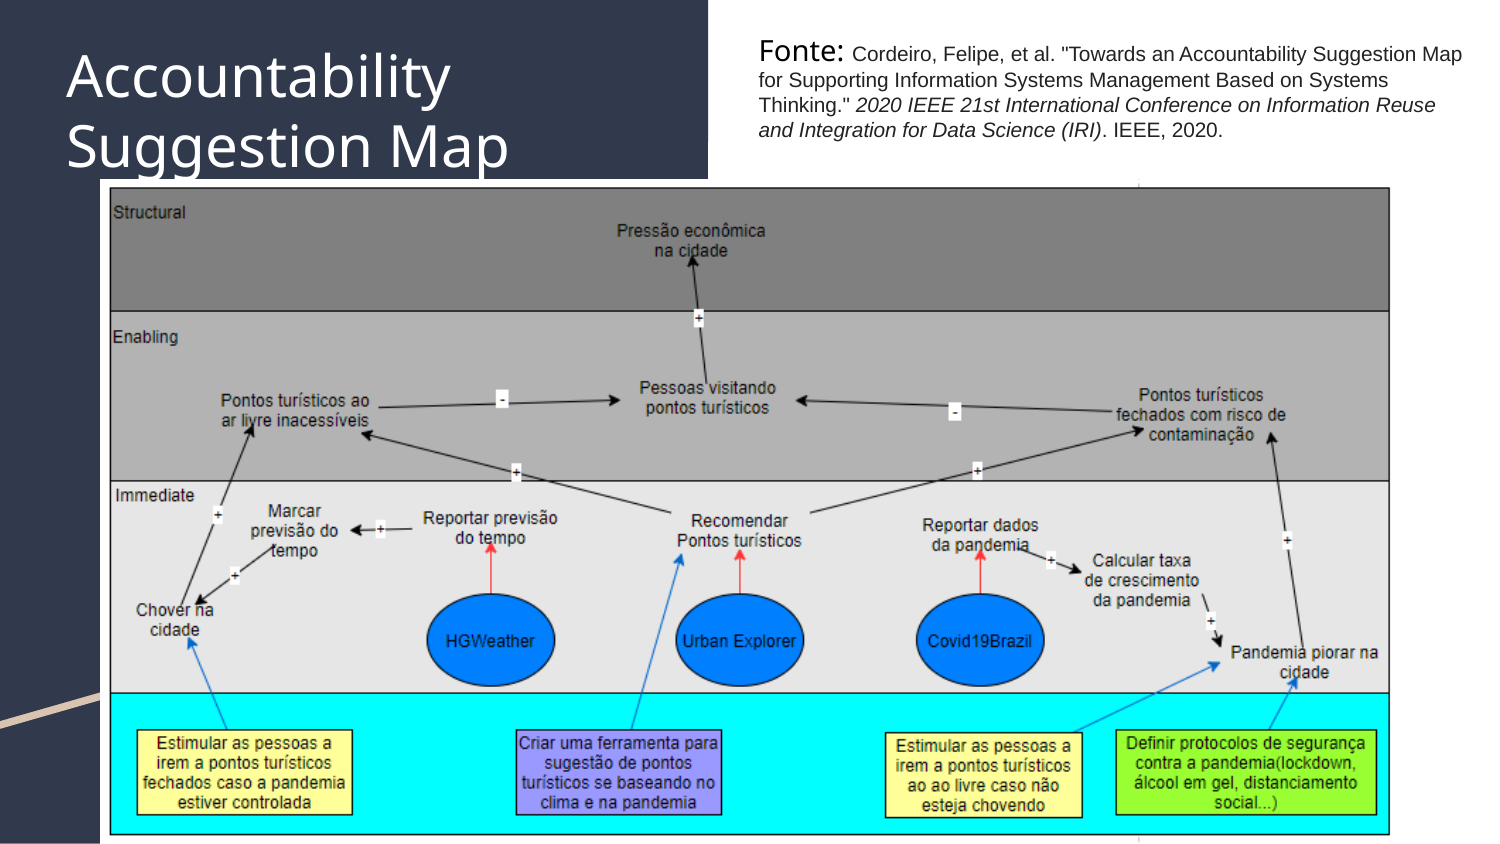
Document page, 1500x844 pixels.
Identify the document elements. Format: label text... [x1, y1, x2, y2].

title Accountability Suggestion Map [51, 24, 660, 236]
text_box Fonte: Cordeiro, Felipe, et al. "Towards an Accountability Suggestion Map for Supporting Information Systems Management Based on Systems Thinking." 2020 IEEE 21st International Conference on Information Reuse and Integration for Data Science (IRI). IEEE, 2020. [743, 16, 1484, 157]
picture [100, 179, 1400, 844]
